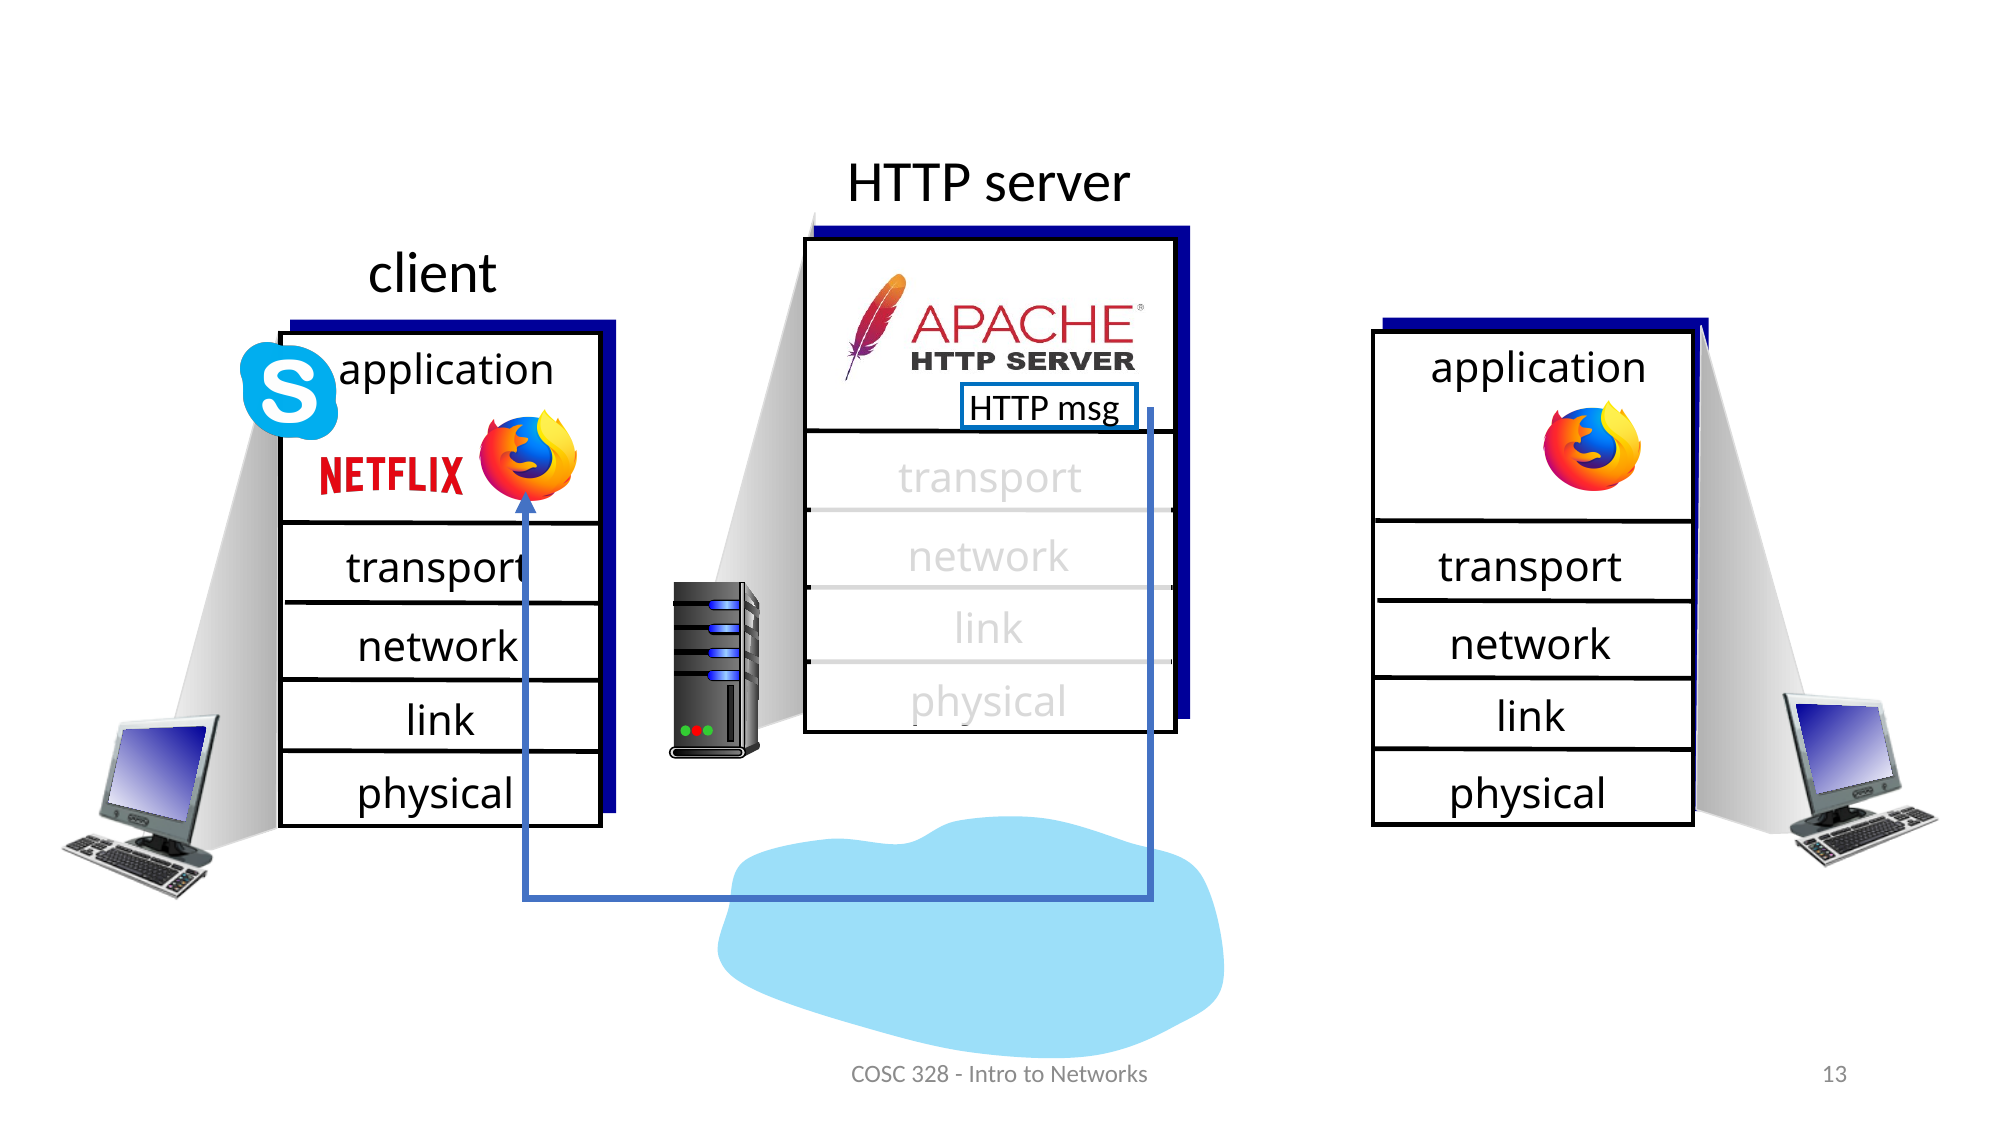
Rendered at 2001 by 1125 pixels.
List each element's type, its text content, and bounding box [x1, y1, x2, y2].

footer COSC 328 - Intro to Networks [662, 1042, 1338, 1103]
slide_number 13 [1412, 1042, 1863, 1103]
text_box [717, 914, 1225, 1042]
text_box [23, 135, 1977, 914]
